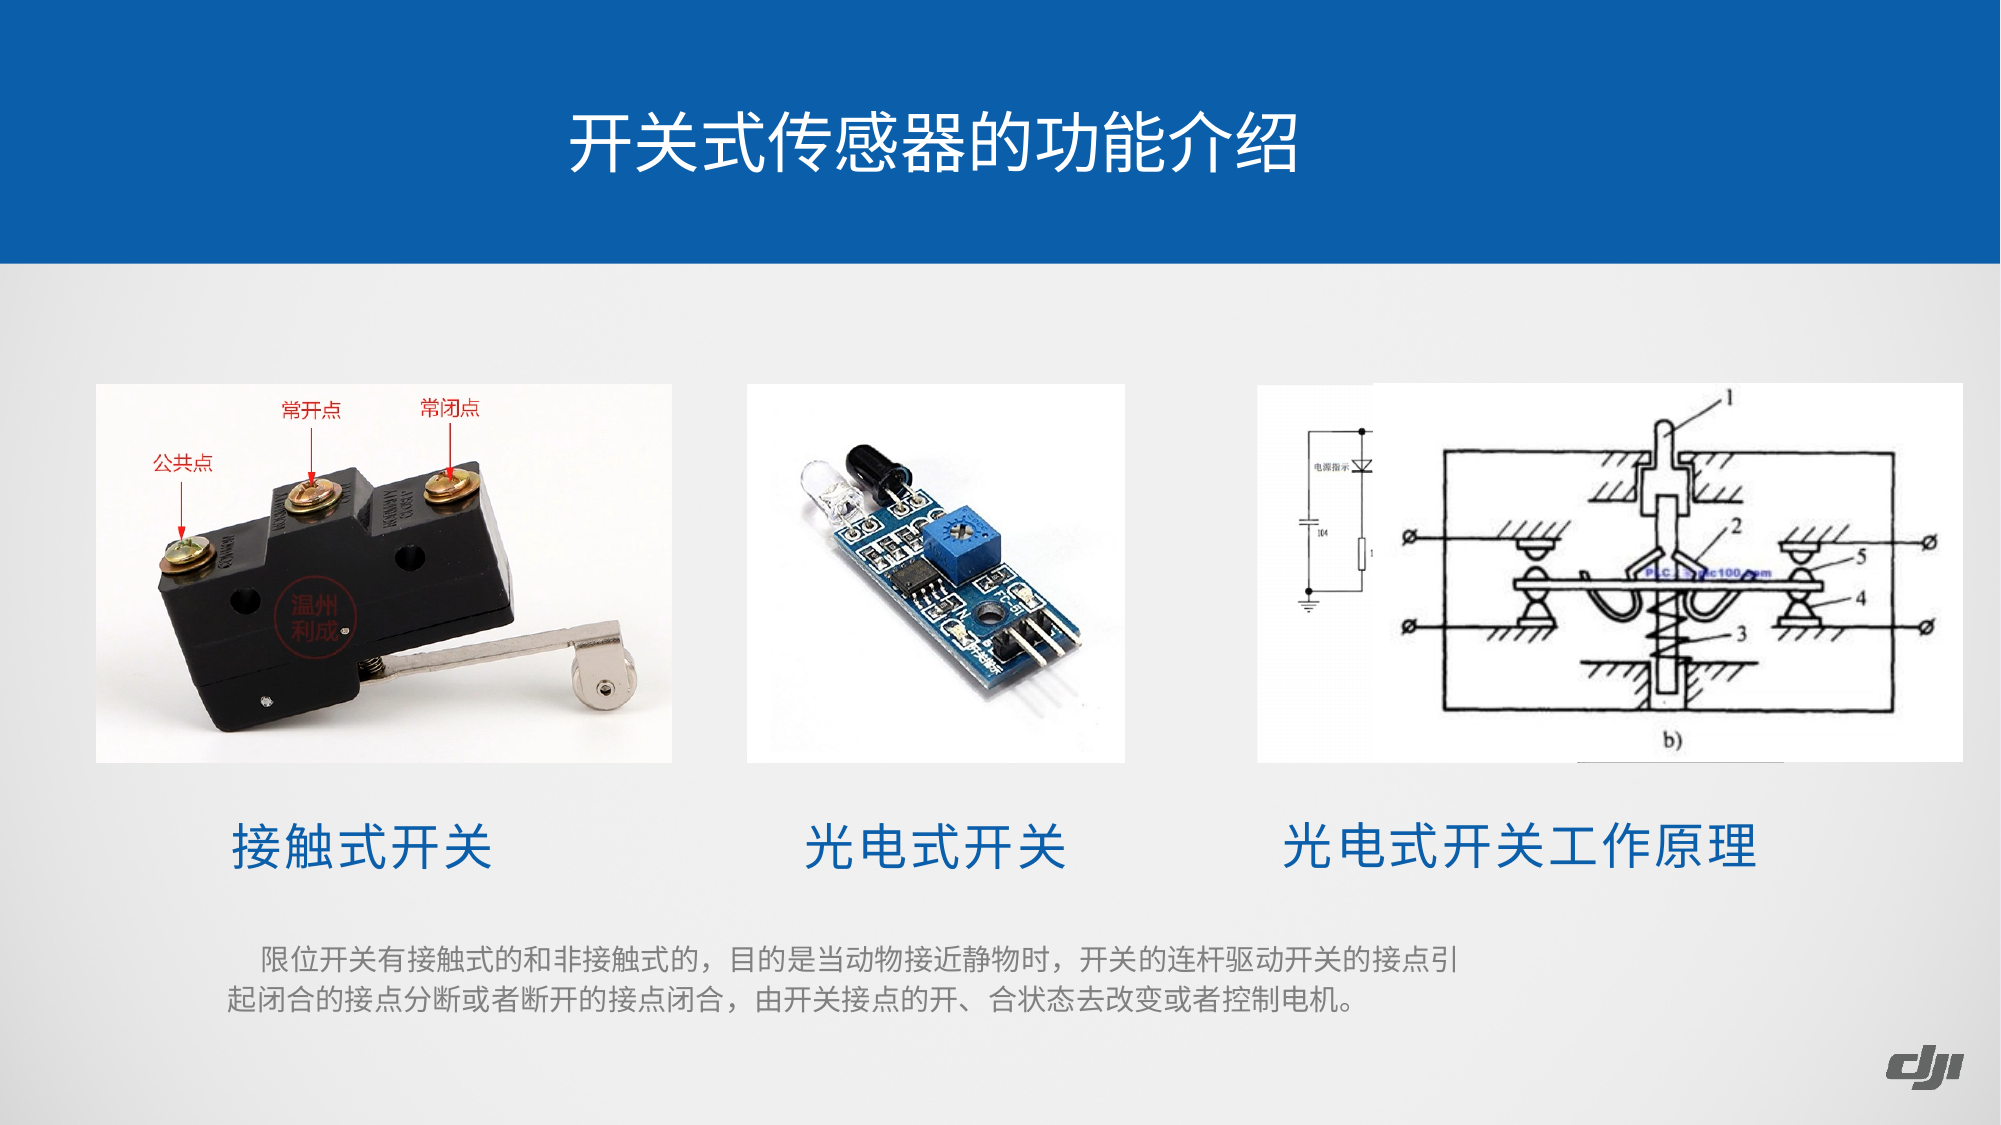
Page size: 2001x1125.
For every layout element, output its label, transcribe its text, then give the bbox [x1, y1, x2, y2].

picture [0, 0, 2001, 1125]
text_box [0, 0, 2000, 265]
text_box 光电式开关 [789, 807, 1083, 883]
text_box 接触式开关 [216, 807, 509, 883]
text_box 开关式传感器的功能介绍 [552, 73, 1321, 189]
text_box 限位开关有接触式的和非接触式的，目的是当动物接近静物时，开关的连杆驱动开关的接点引起闭合的接点分断或者断开的接点闭合，由开关接点的开、合状态去改变或者控制电机。 [213, 929, 1485, 1024]
text_box 光电式开关工作原理 [1268, 807, 1773, 883]
